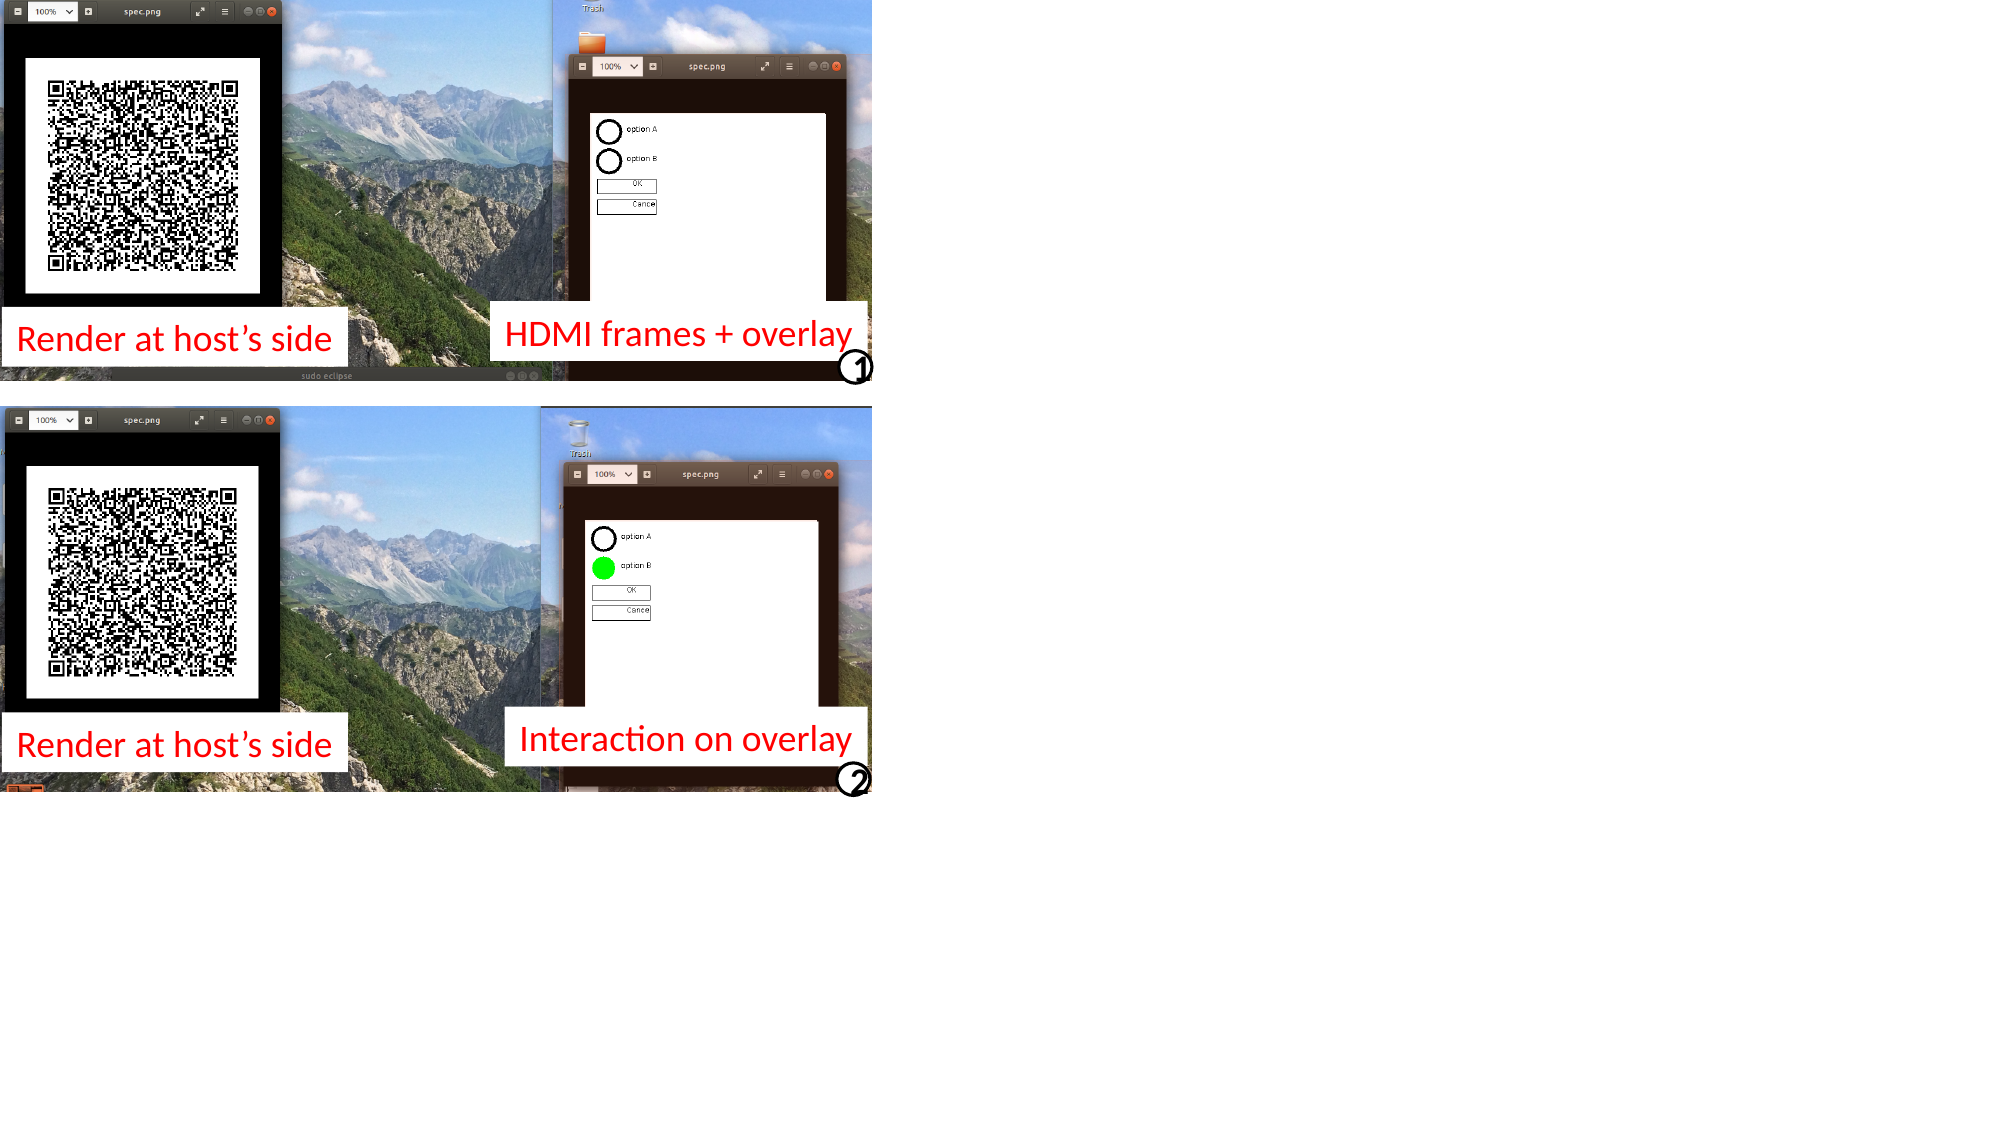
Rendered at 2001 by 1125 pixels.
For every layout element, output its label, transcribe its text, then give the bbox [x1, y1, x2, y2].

text_box 1 [845, 381, 866, 385]
text_box 2 [841, 792, 866, 797]
picture [0, 0, 872, 381]
picture [0, 406, 872, 792]
